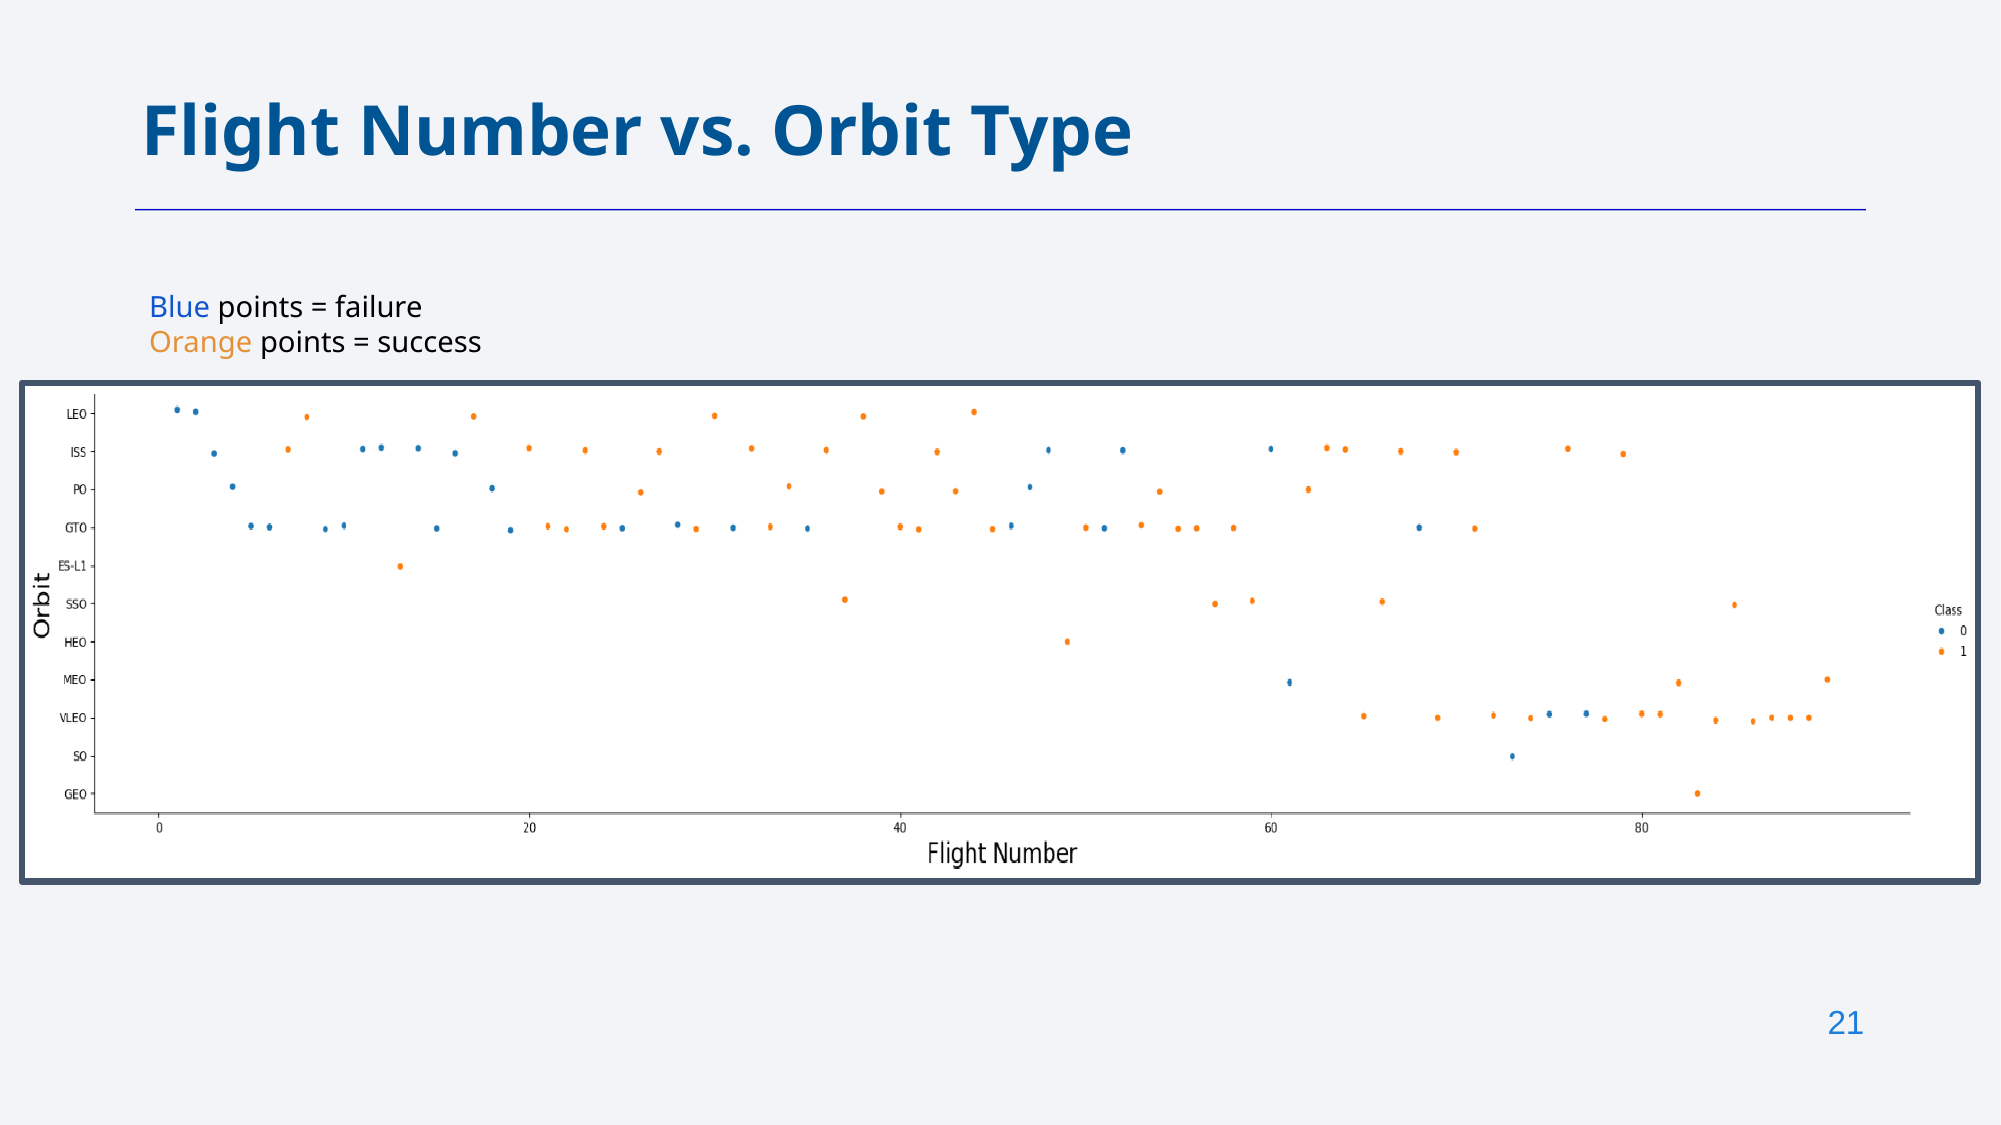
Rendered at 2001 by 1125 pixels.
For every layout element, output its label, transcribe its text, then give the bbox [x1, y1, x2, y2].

picture [0, 0, 2001, 1125]
slide_number ‹#› [1429, 988, 1880, 1055]
text_box Blue points = failure Orange points = success [134, 273, 1114, 374]
text_box Flight Number vs. Orbit Type [126, 88, 1852, 179]
